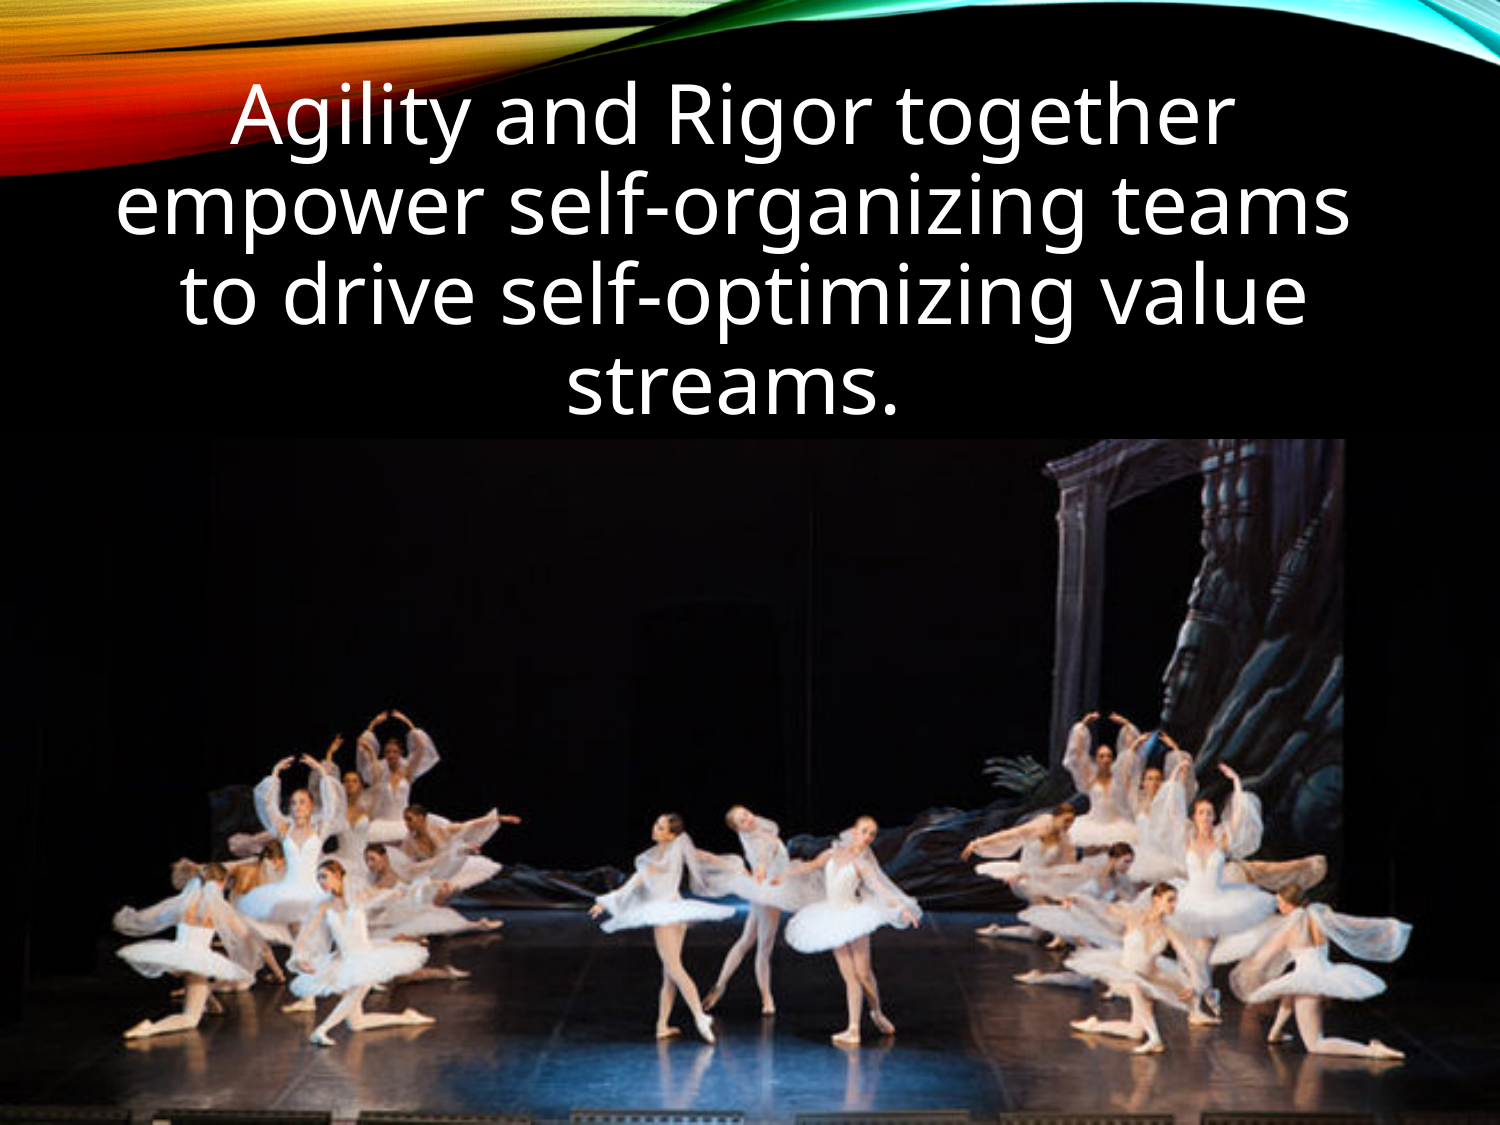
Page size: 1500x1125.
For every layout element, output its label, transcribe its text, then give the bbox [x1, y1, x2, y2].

picture [0, 0, 1500, 178]
picture [0, 439, 1500, 1125]
title Agility and Rigor together empower self-organizing teams to drive self-optimizing value streams. [0, 298, 1495, 439]
